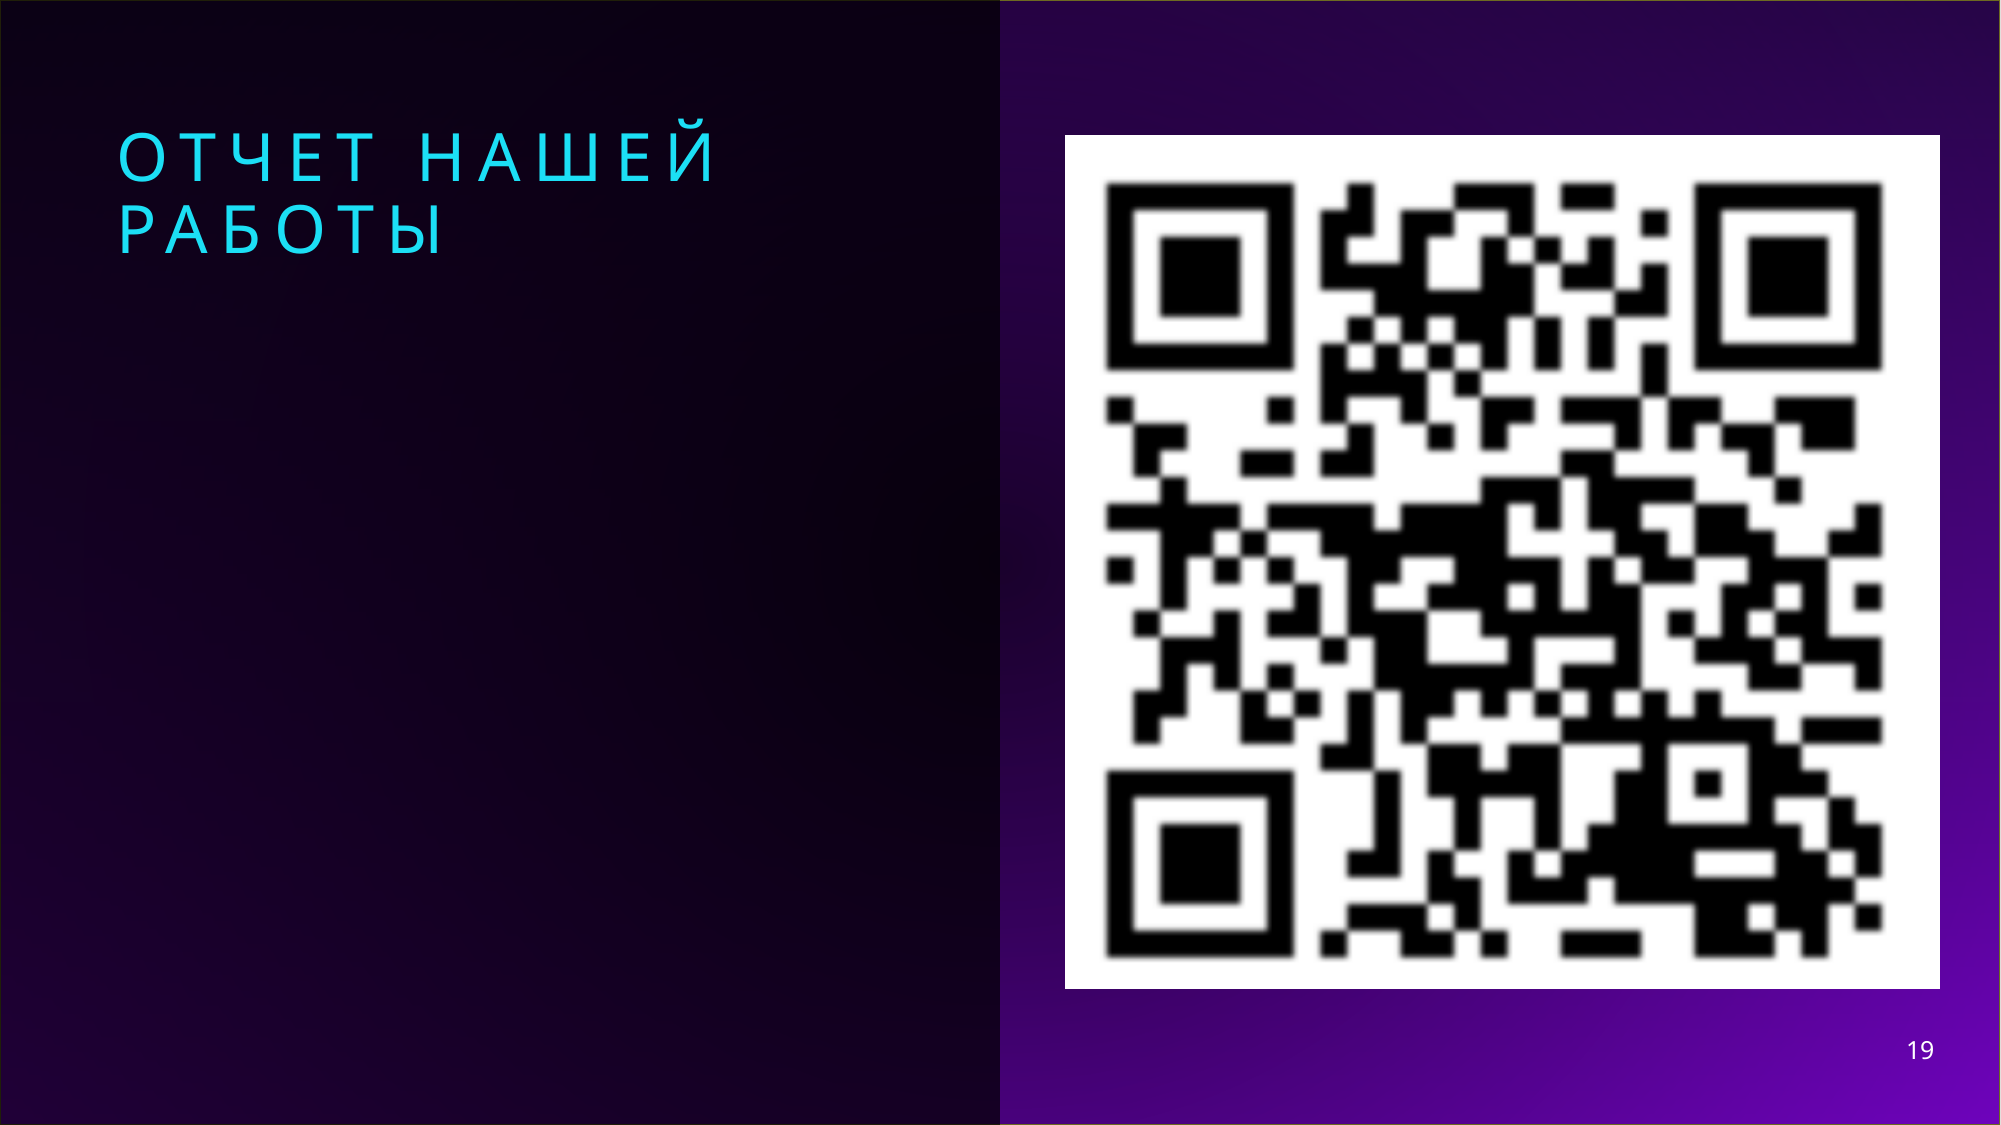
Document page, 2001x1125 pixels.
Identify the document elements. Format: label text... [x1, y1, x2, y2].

subtitle Отчет нашей работы [101, 116, 975, 509]
picture [1065, 135, 1940, 990]
slide_number 19 [1499, 1021, 1950, 1082]
